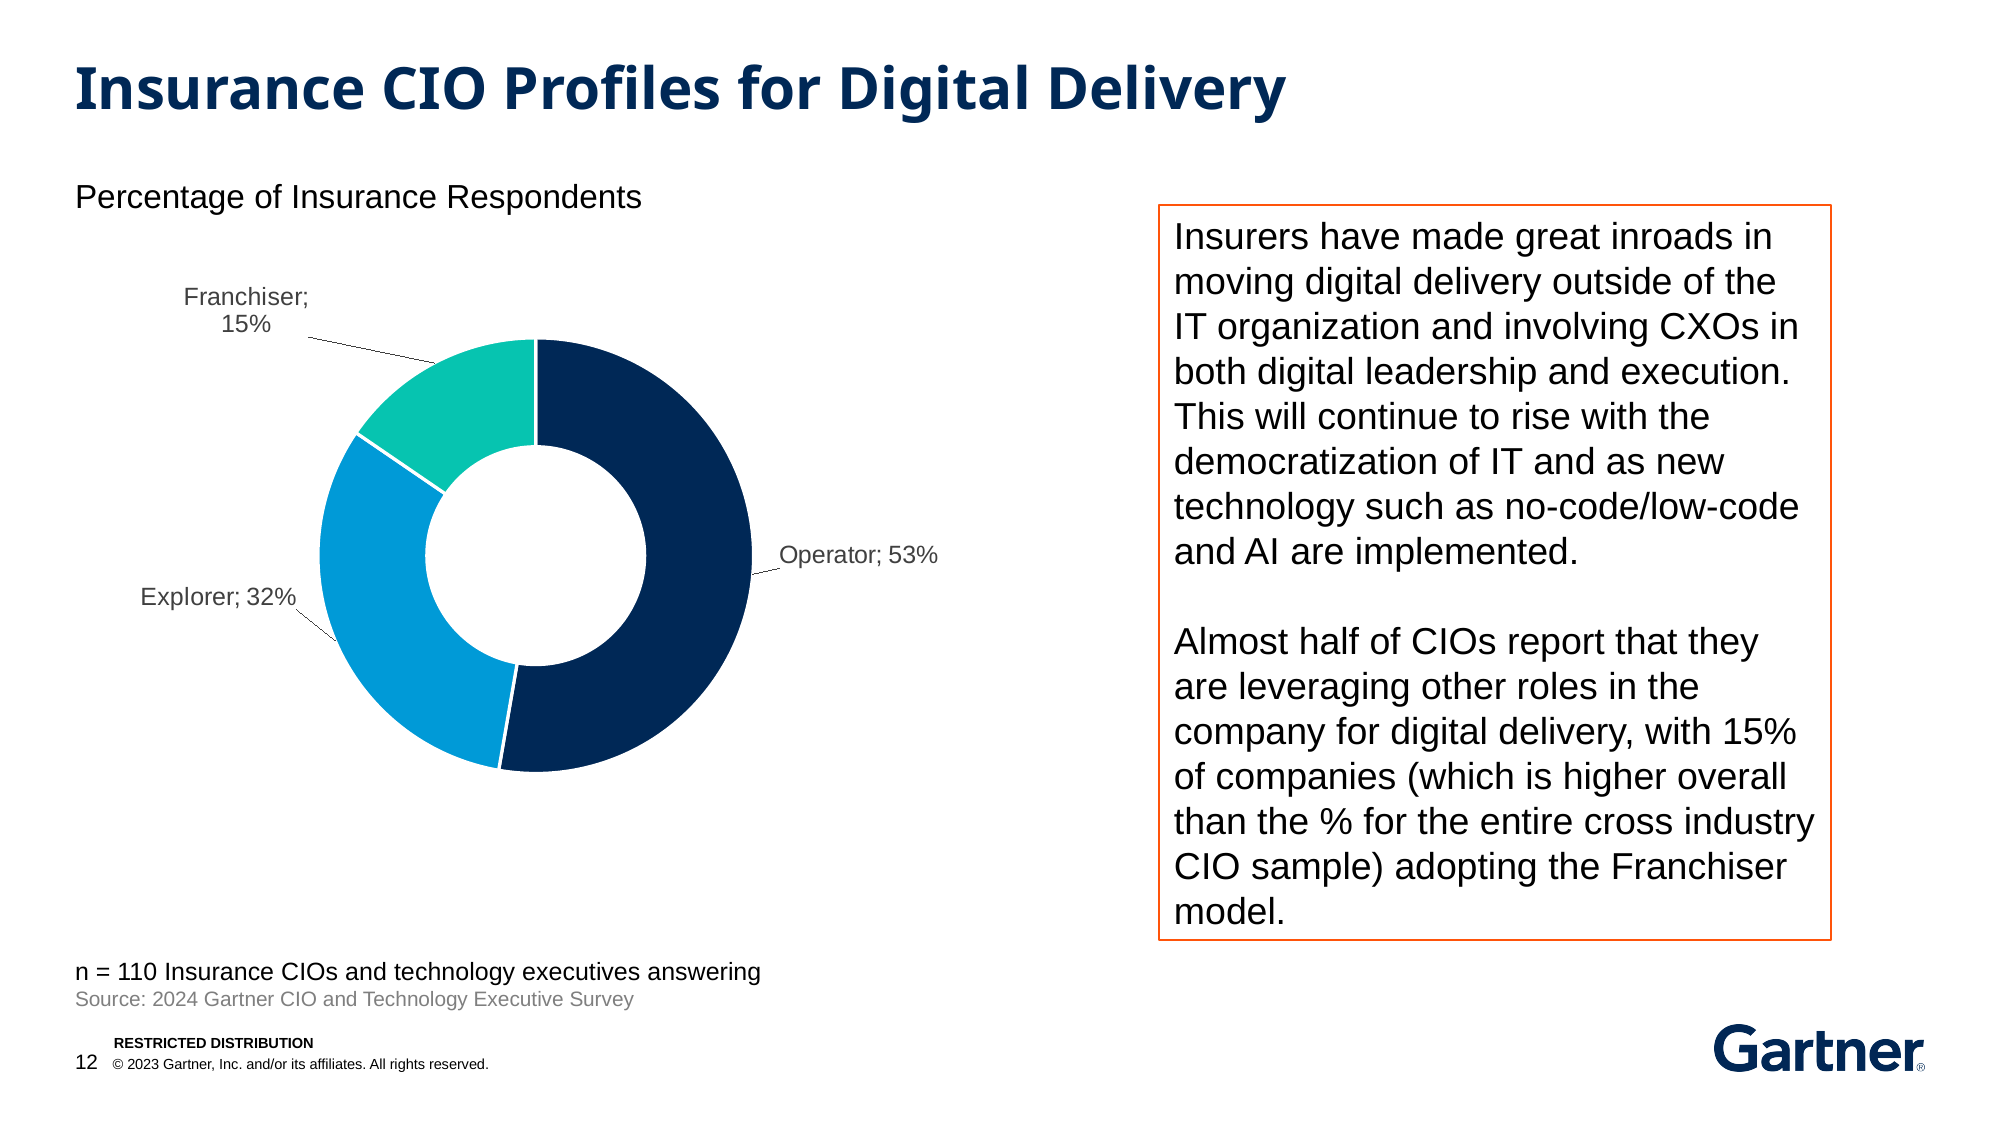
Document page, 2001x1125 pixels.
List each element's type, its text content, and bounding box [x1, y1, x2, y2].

text_box Percentage of Insurance Respondents [74, 172, 907, 223]
text_box Insurers have made great inroads in moving digital delivery outside of the IT organization and involving CXOs in both digital leadership and execution. This will continue to rise with the democratization of IT and as new technology such as no-code/low-code and AI are implemented. Almost half of CIOs report that they are leveraging other roles in the company for digital delivery, with 15% of companies (which is higher overall than the % for the entire cross industry CIO sample) adopting the Franchiser model. [1158, 204, 1831, 940]
chart [0, 265, 1171, 851]
text_box n = 110 Insurance CIOs and technology executives answering Source: 2024 Gartner CIO and Technology Executive Survey [74, 940, 1275, 1026]
title Insurance CIO Profiles for Digital Delivery [75, 59, 1925, 134]
picture [1714, 1024, 1925, 1072]
